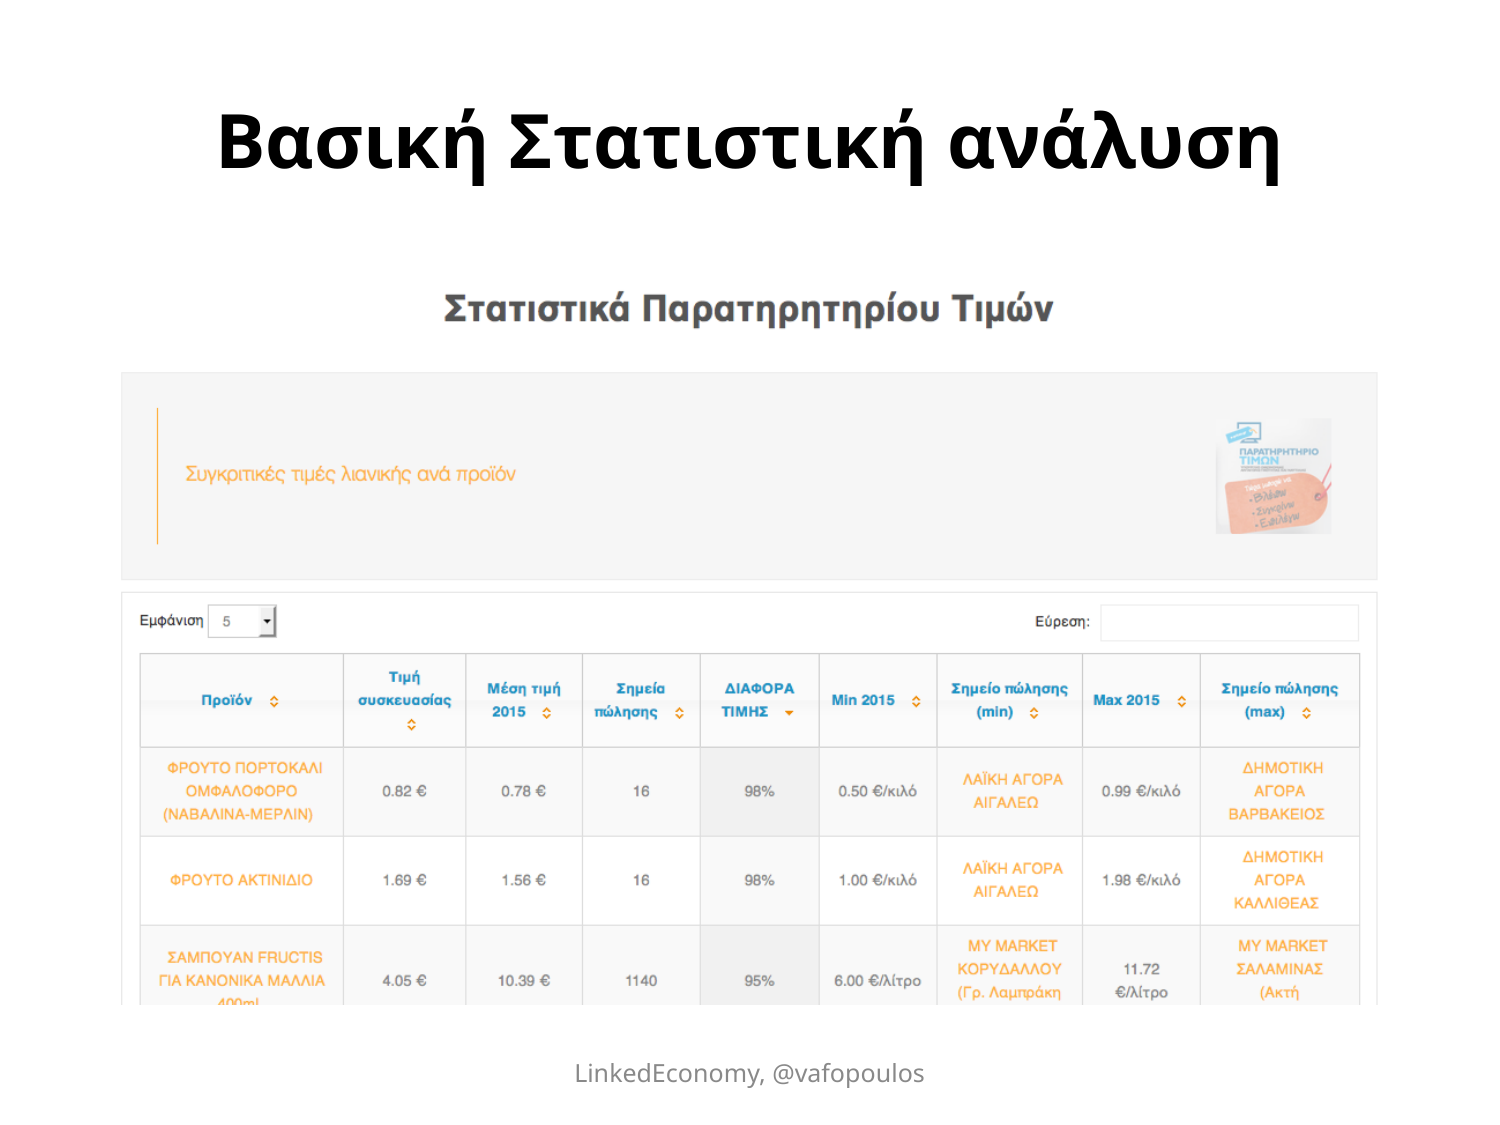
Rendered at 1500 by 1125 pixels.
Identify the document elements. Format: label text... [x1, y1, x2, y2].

footer LinkedEconomy, @vafopoulos [512, 1042, 988, 1103]
title Βασική Στατιστική ανάλυση [75, 45, 1425, 233]
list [74, 262, 1426, 1006]
